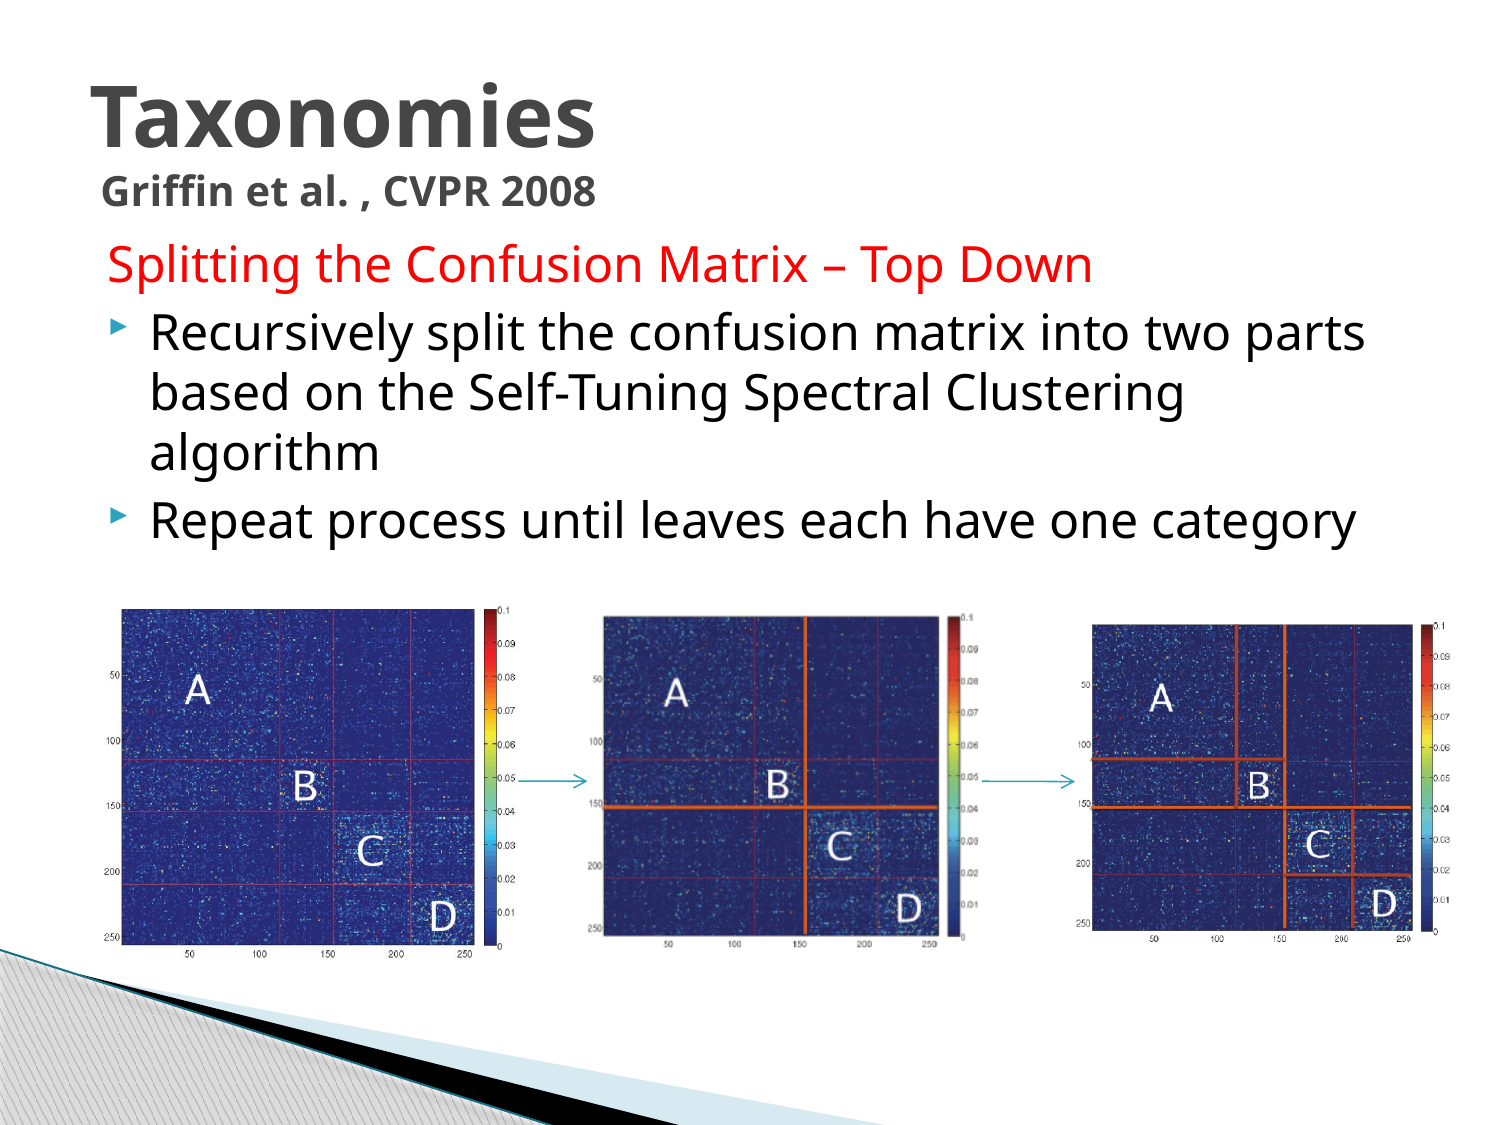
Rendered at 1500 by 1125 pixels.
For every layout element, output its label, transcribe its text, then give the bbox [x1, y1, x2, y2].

picture [587, 612, 982, 951]
picture [99, 599, 519, 963]
list Splitting the Confusion Matrix – Top Down Recursively split the confusion matrix into two parts based on the Self-Tuning Spectral Clustering algorithm Repeat process until leaves each have one category [75, 224, 1425, 650]
picture [1074, 618, 1451, 945]
title Taxonomies Griffin et al. , CVPR 2008 [75, 45, 1425, 224]
